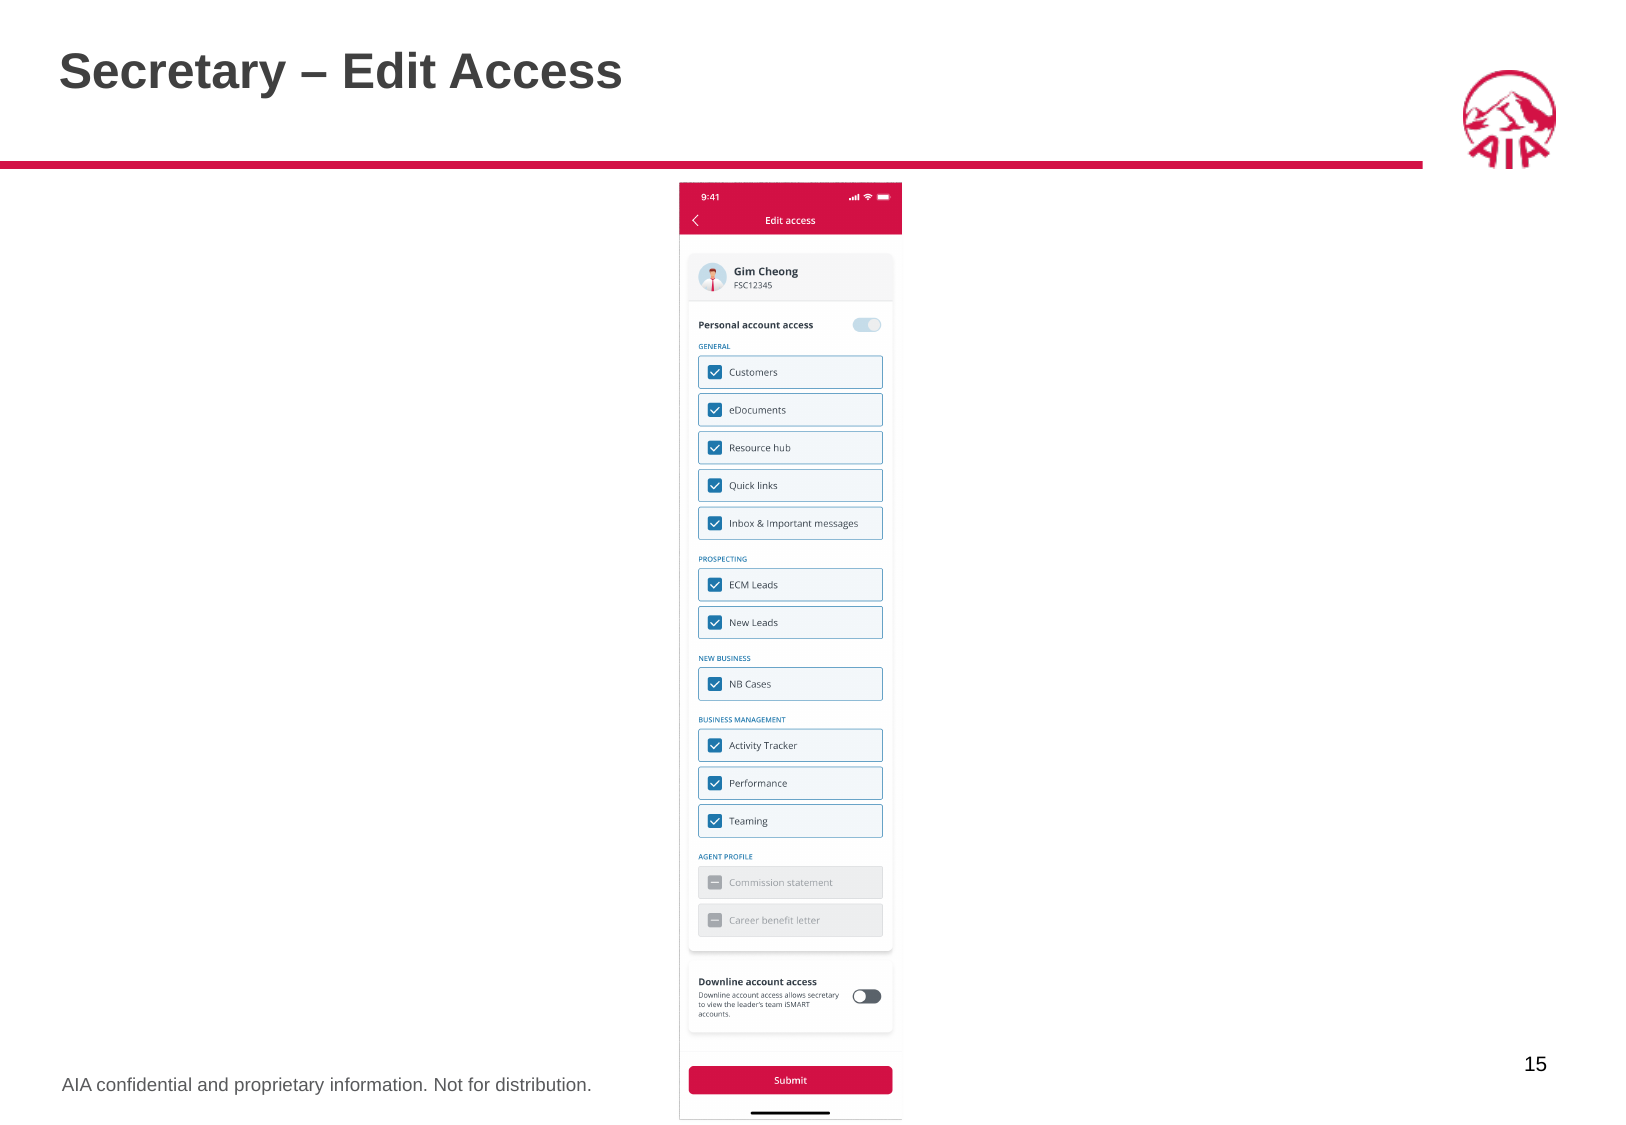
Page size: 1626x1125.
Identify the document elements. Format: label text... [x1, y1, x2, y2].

picture [1463, 70, 1556, 169]
slide_number 15 [1509, 1042, 1591, 1103]
title Secretary – Edit Access [43, 30, 1427, 162]
picture [675, 180, 906, 1125]
